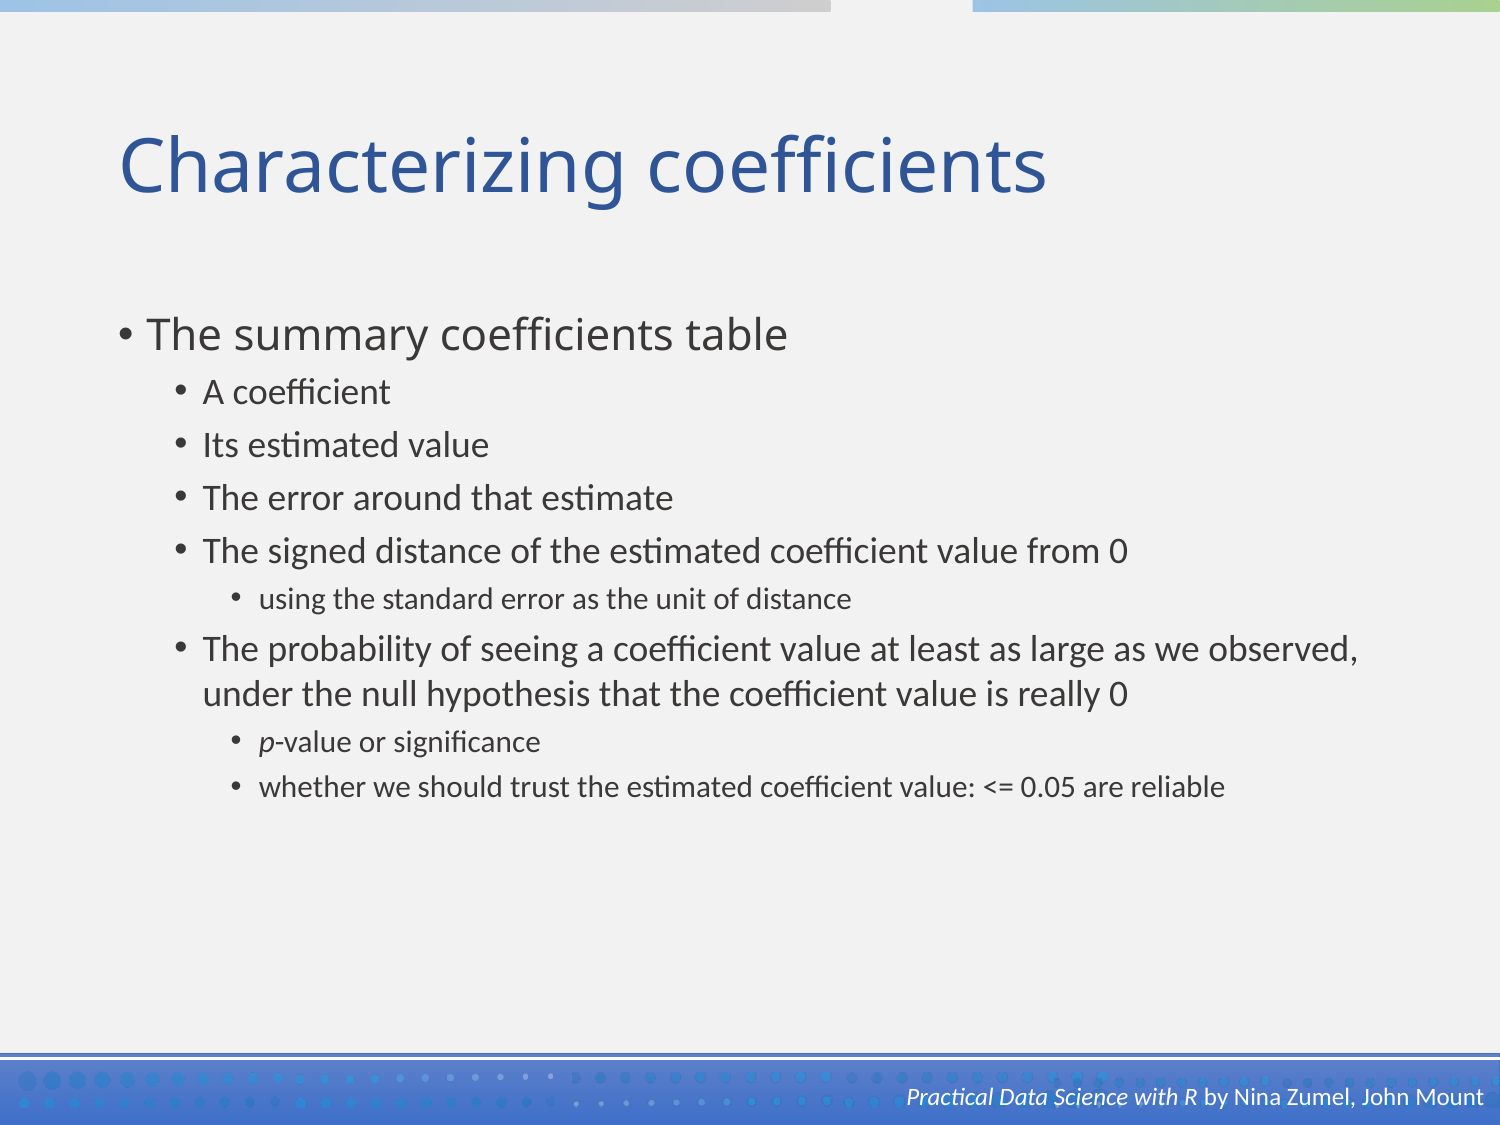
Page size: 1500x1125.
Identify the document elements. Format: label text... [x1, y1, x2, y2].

list The summary coefficients table A coefficient Its estimated value The error around that estimate The signed distance of the estimated coefficient value from 0 using the standard error as the unit of distance The probability of seeing a coefficient value at least as large as we observed, under the null hypothesis that the coefficient value is really 0 p-value or significance whether we should trust the estimated coefficient value: <= 0.05 are reliable [103, 299, 1397, 1034]
text_box Practical Data Science with R by Nina Zumel, John Mount [891, 1072, 1500, 1118]
title Characterizing coefficients [103, 59, 1397, 278]
